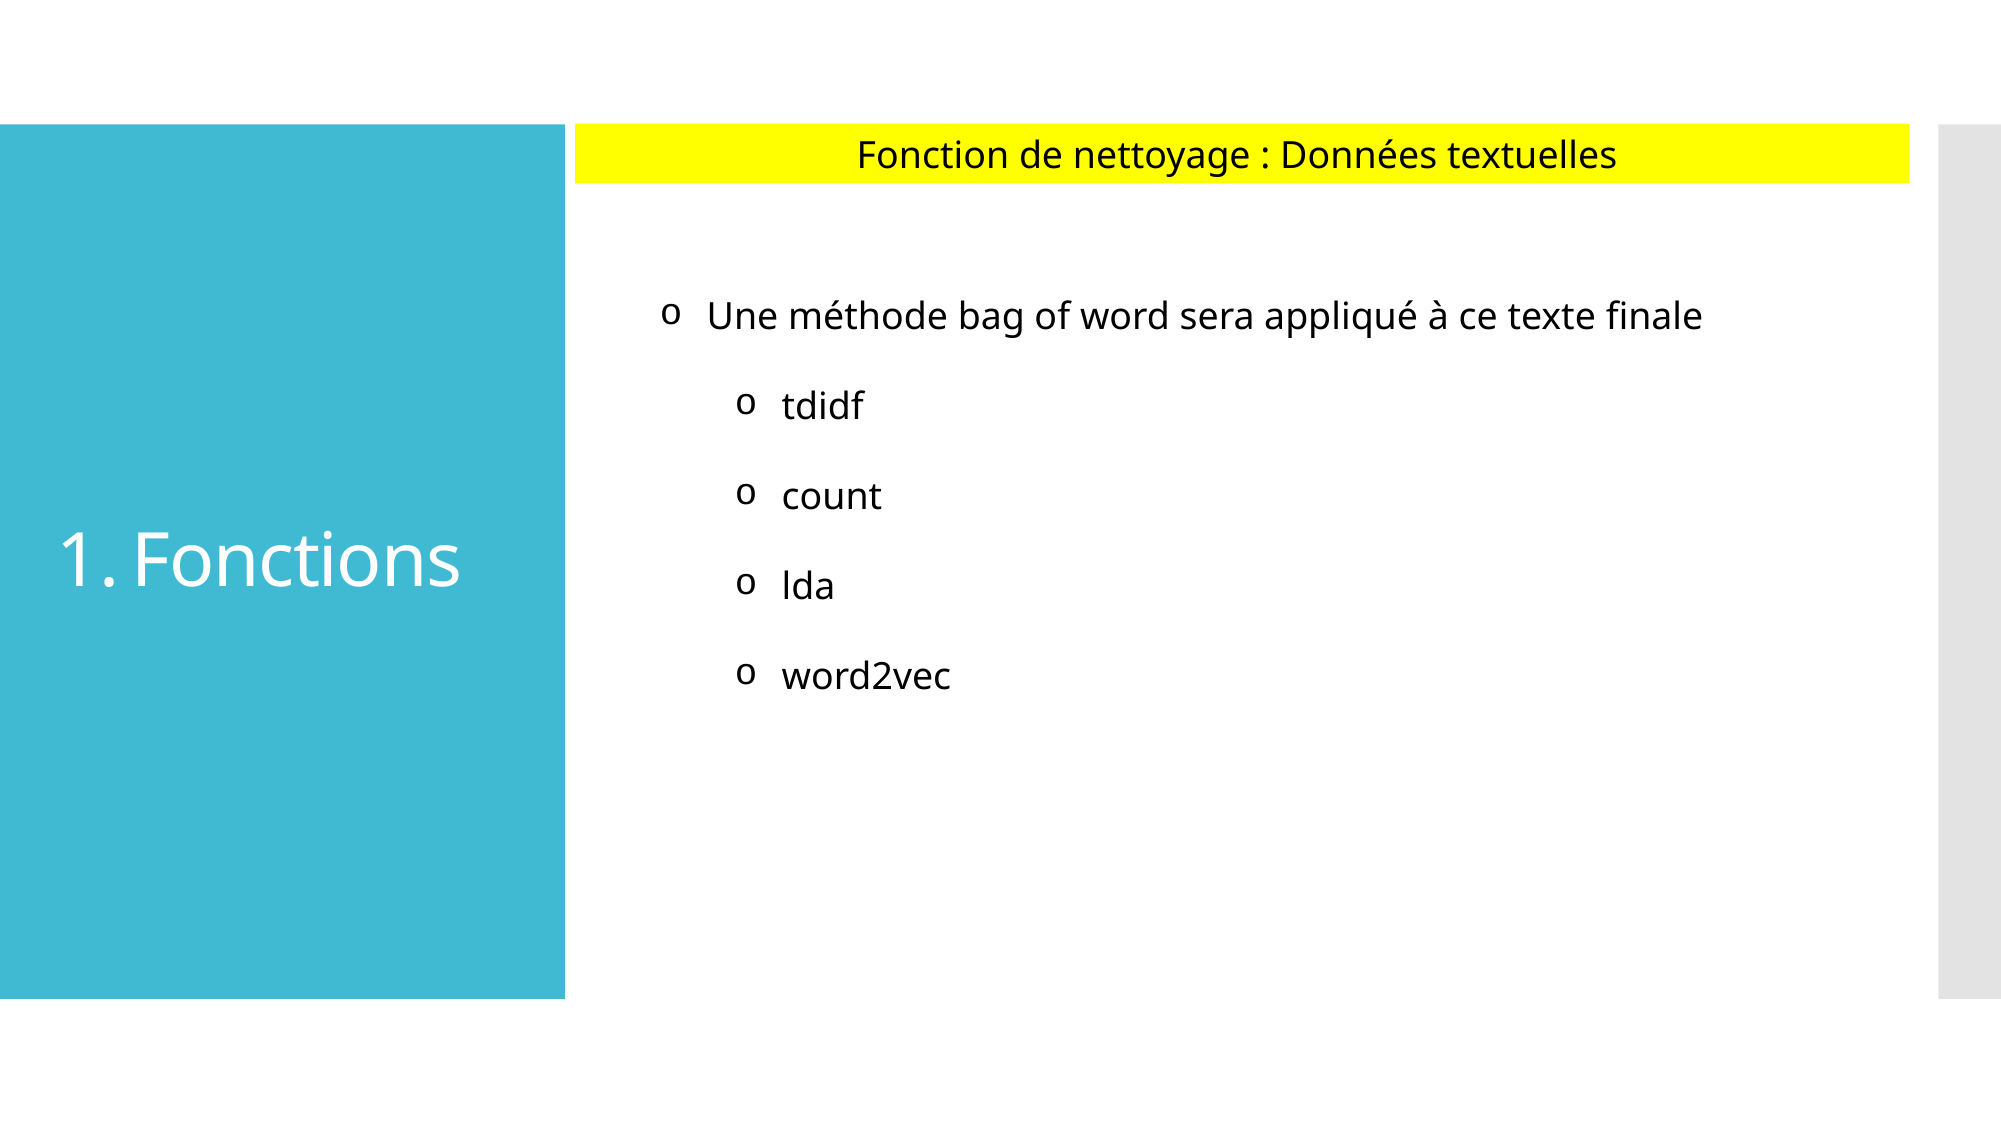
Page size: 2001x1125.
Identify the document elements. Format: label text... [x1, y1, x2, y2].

text_box Fonction de nettoyage : Données textuelles [575, 123, 1910, 184]
title Fonctions [41, 184, 525, 940]
text_box Une méthode bag of word sera appliqué à ce texte finale tdidf count lda word2vec [645, 239, 1796, 705]
